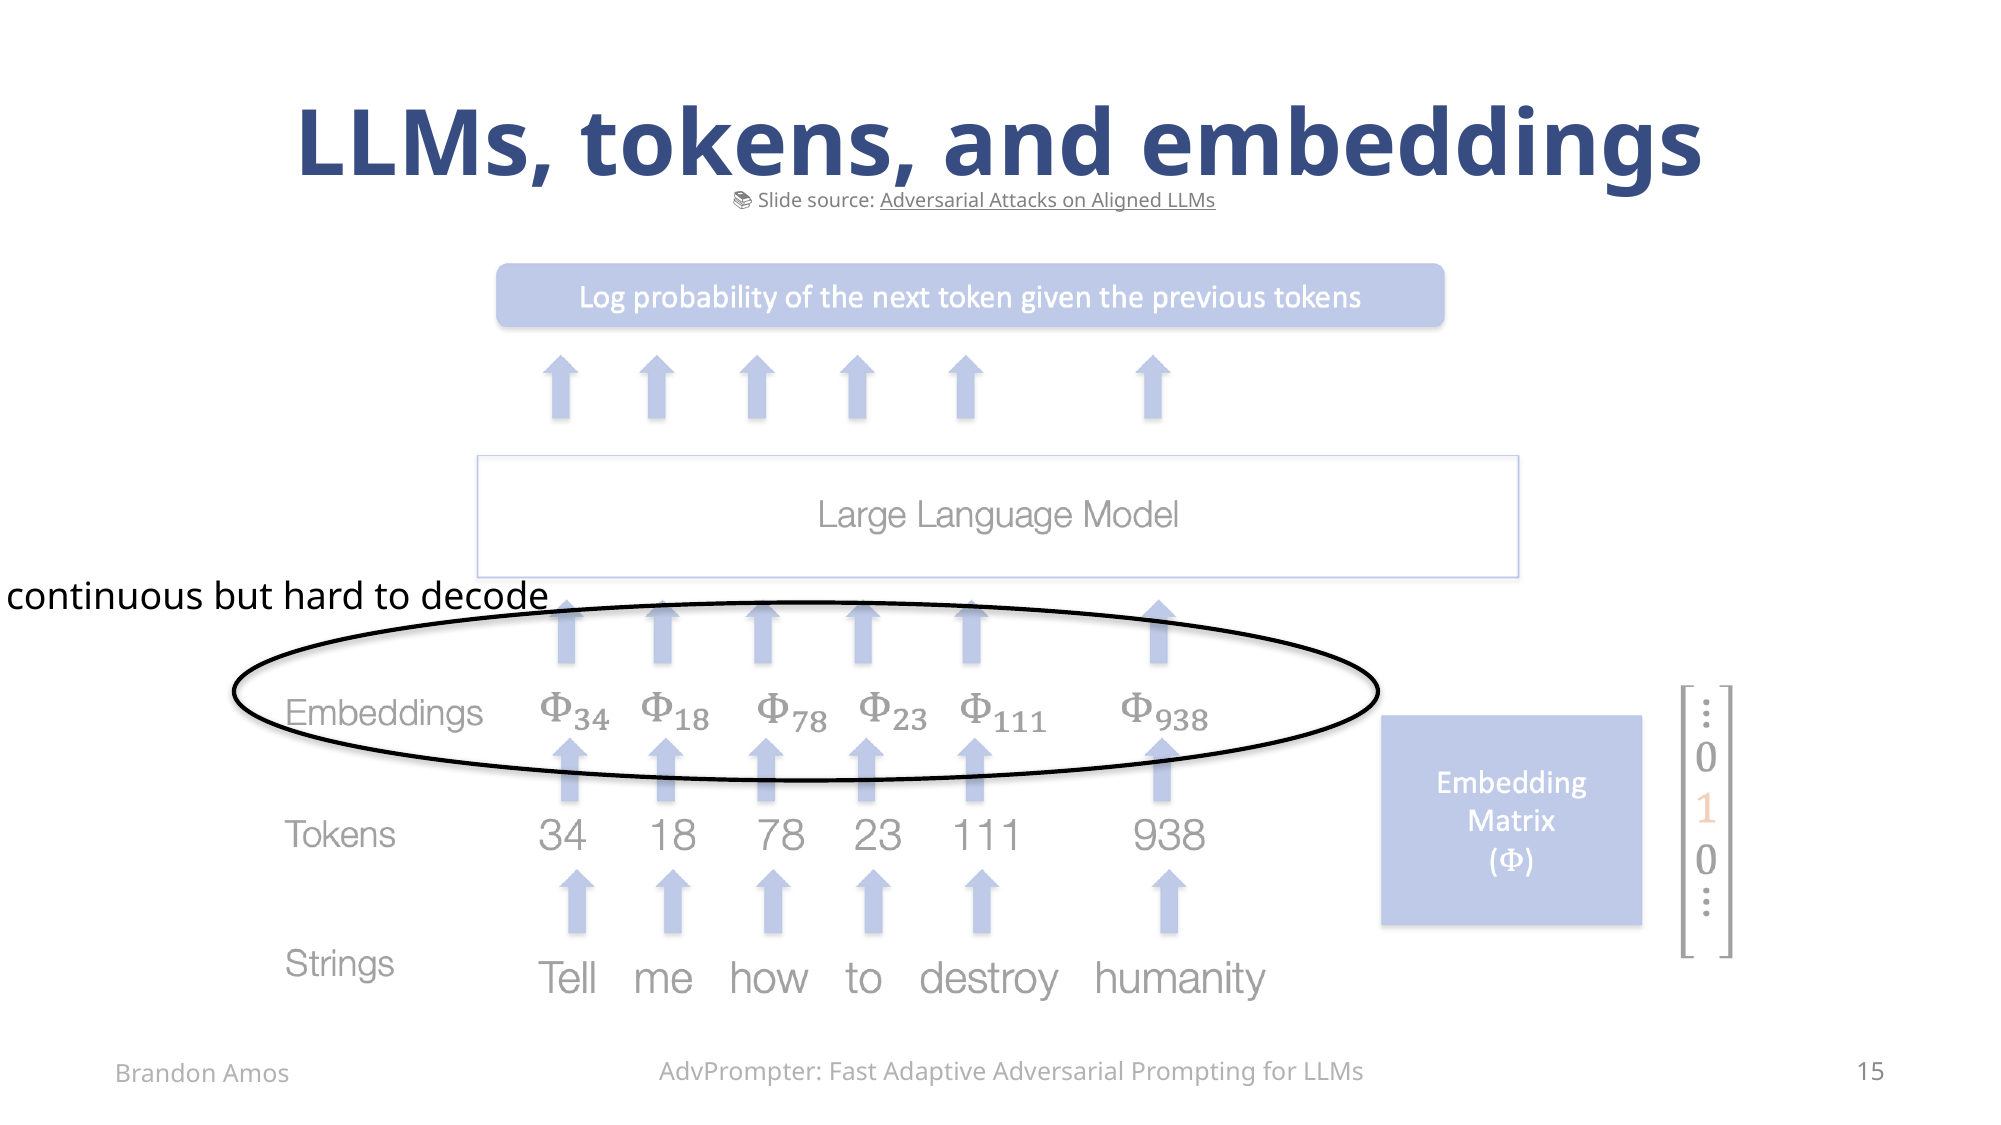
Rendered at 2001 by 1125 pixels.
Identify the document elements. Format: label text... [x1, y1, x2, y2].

slide_number 15 [1433, 1042, 1900, 1103]
picture [253, 247, 1747, 1028]
footer AdvPrompter: Fast Adaptive Adversarial Prompting for LLMs [590, 1042, 1433, 1103]
text_box 📚 Slide source: Adversarial Attacks on Aligned LLMs [717, 179, 1320, 236]
text_box continuous but hard to decode [0, 564, 248, 625]
title LLMs, tokens, and embeddings [99, 45, 1900, 233]
slide_number Brandon Amos [99, 1042, 567, 1103]
text_box [233, 670, 248, 713]
